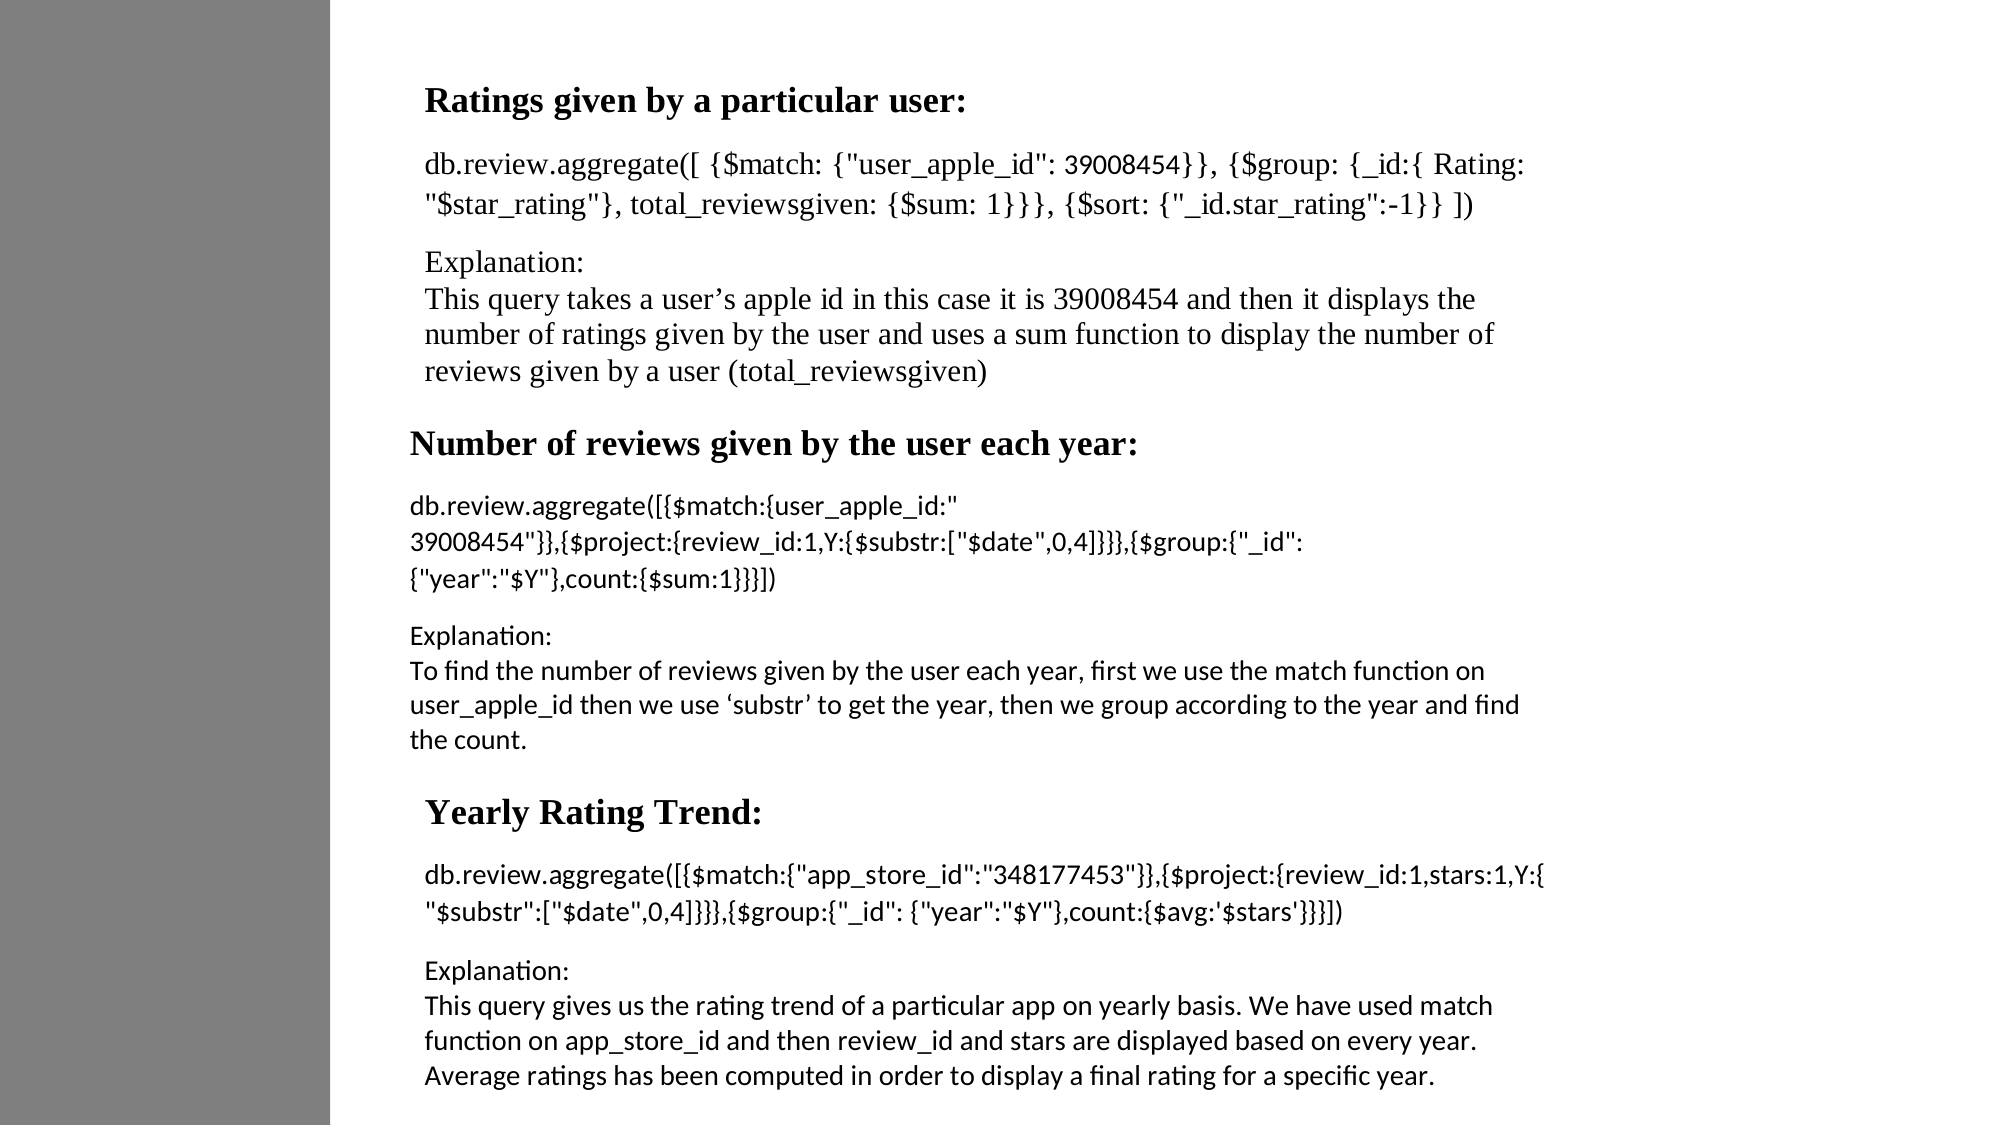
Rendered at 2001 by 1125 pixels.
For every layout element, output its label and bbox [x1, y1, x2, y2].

text_box [0, 0, 331, 1125]
text_box [331, 0, 2000, 1125]
picture [330, 78, 1552, 389]
picture [330, 790, 1552, 1094]
picture [317, 422, 1519, 757]
